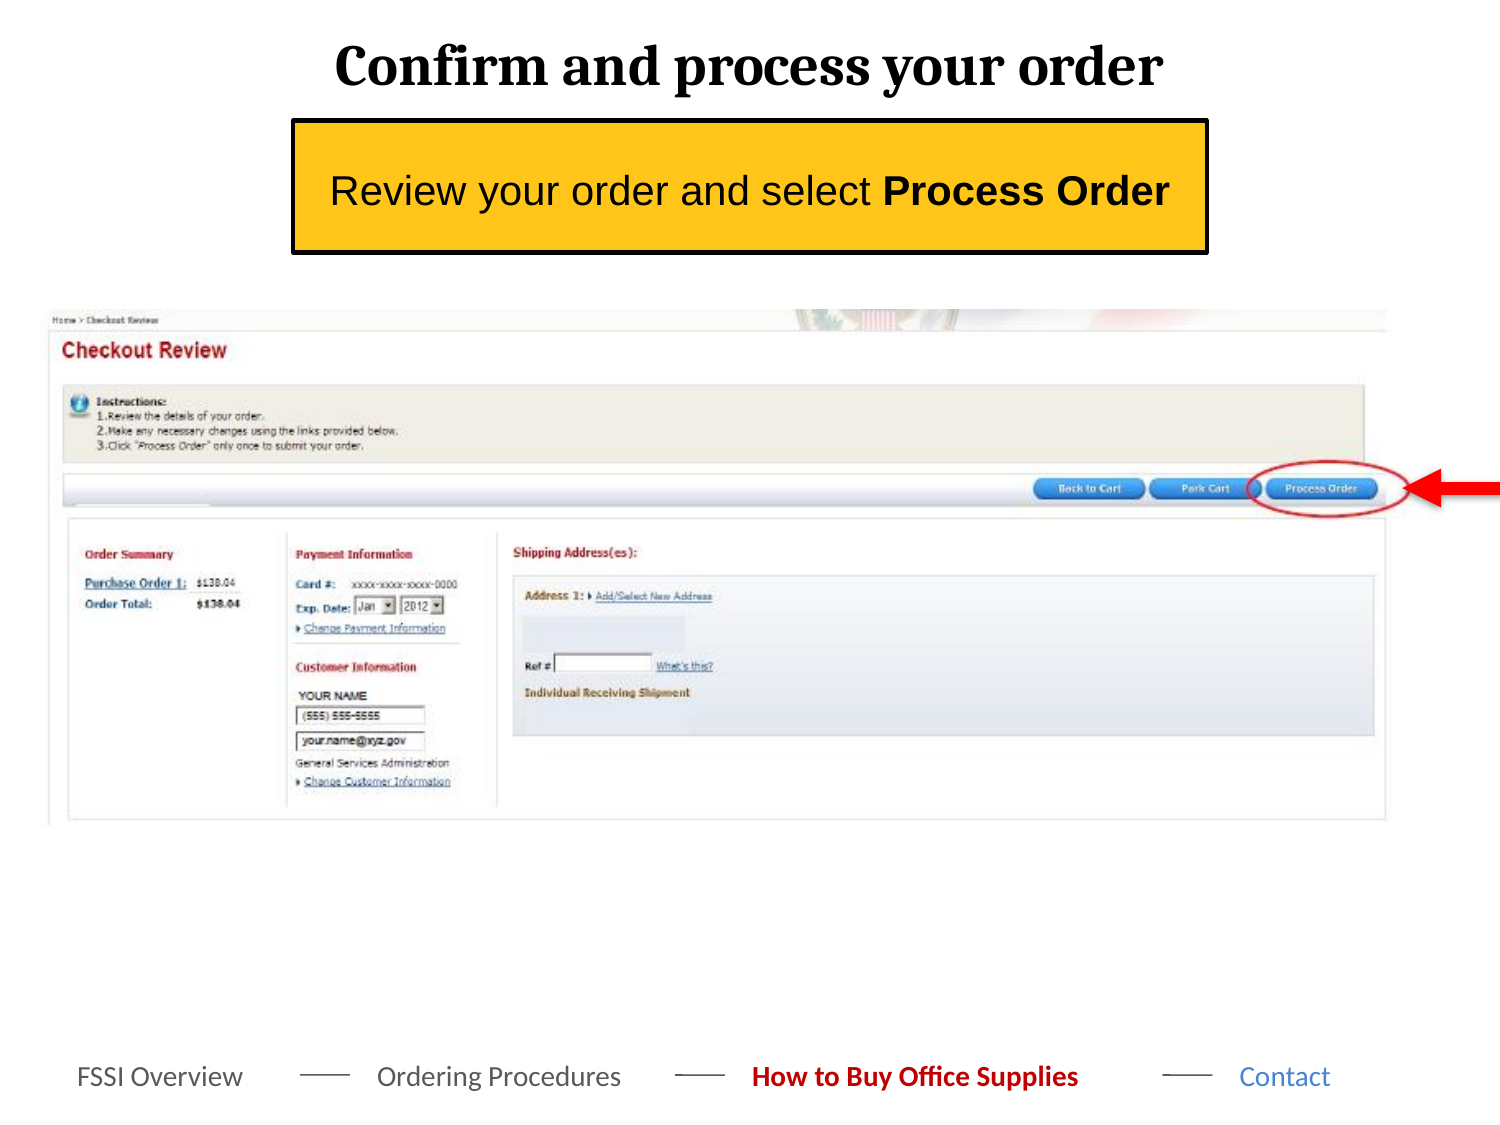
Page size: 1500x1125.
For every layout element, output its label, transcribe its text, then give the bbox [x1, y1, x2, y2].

text_box Contact [1224, 1049, 1363, 1100]
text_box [293, 120, 1207, 253]
text_box Confirm and process your order [0, 19, 1500, 106]
picture [40, 308, 1500, 827]
text_box How to Buy Office Supplies [737, 1049, 1175, 1100]
text_box Ordering Procedures [362, 1049, 737, 1100]
text_box FSSI Overview [62, 1049, 350, 1100]
